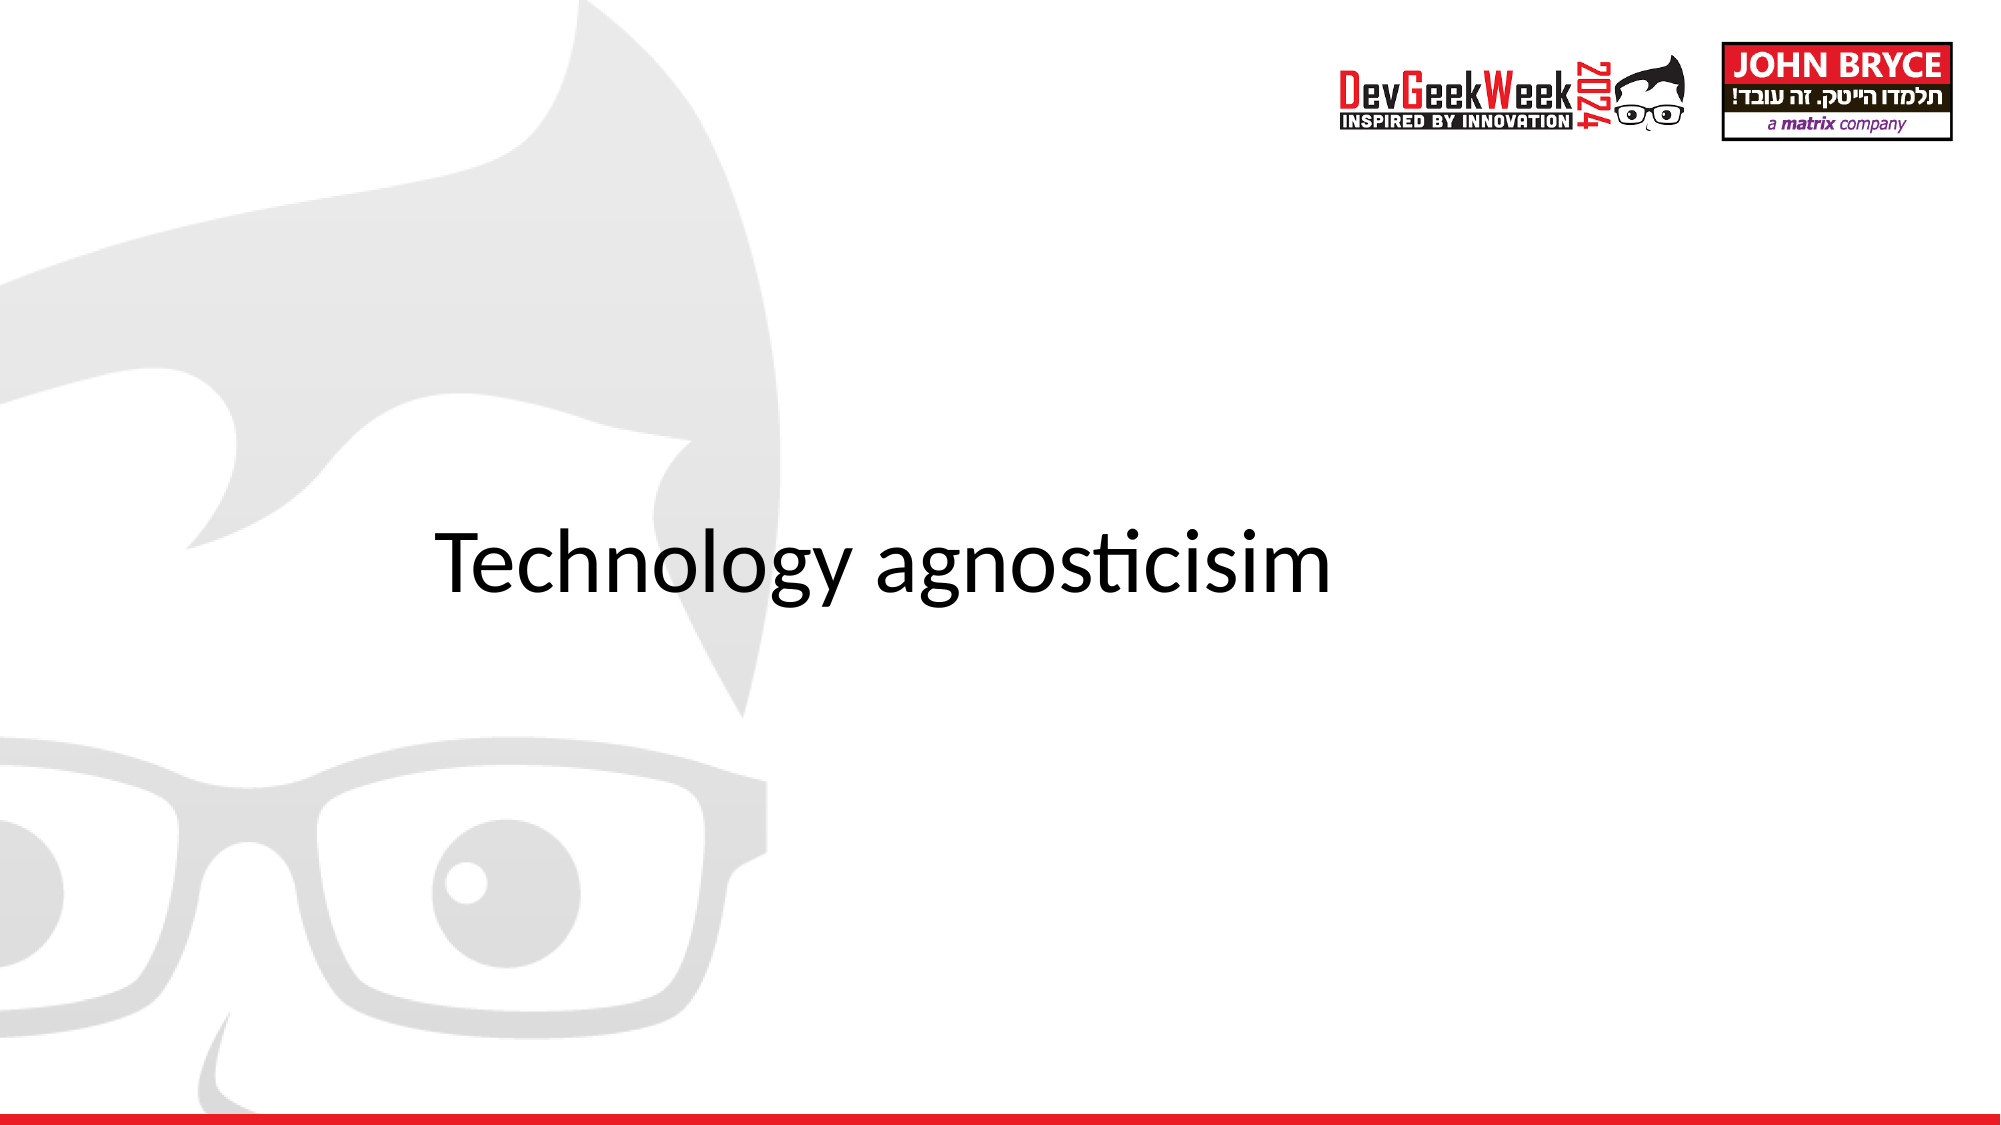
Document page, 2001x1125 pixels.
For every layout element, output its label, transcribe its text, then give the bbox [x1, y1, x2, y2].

picture [0, 0, 2001, 1125]
title Technology agnosticisim [419, 236, 1581, 889]
